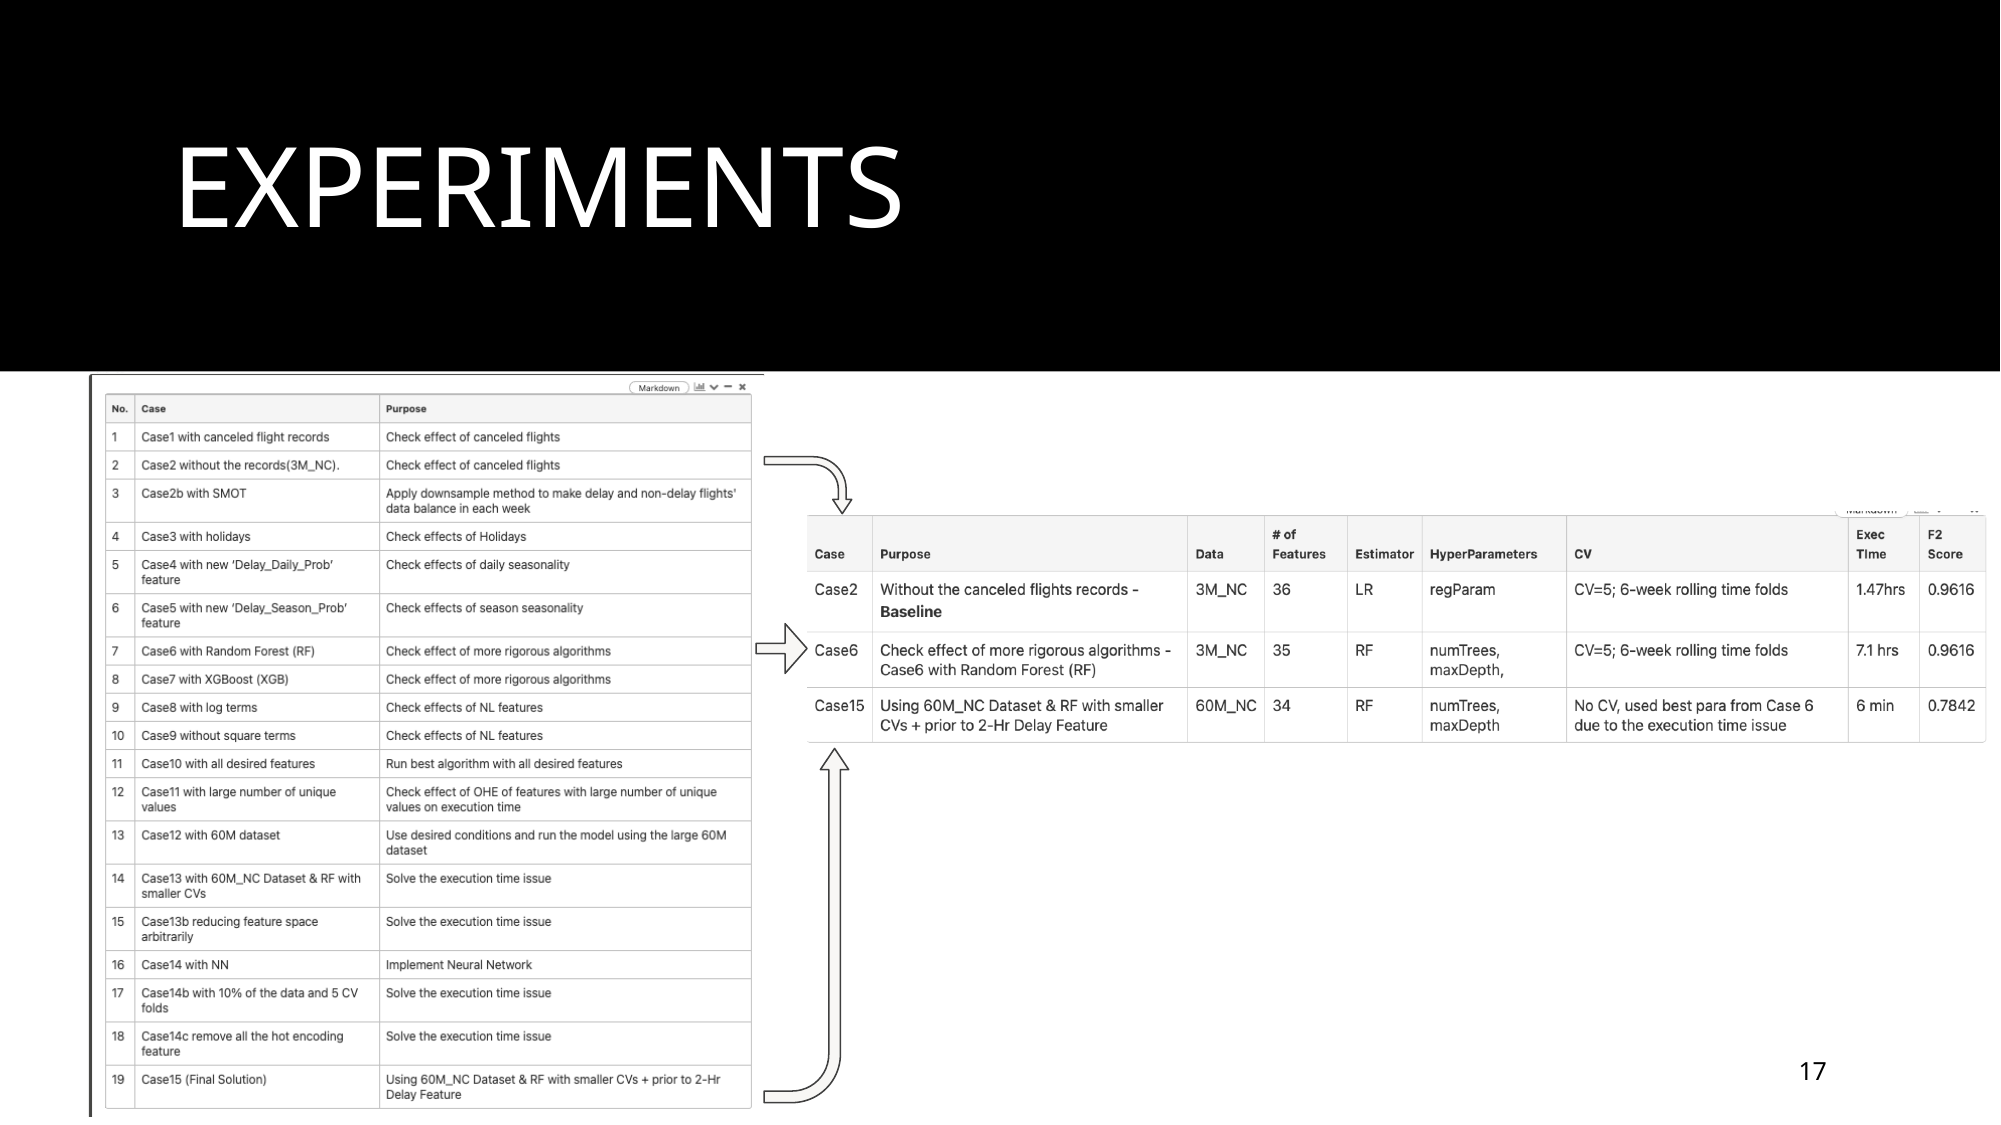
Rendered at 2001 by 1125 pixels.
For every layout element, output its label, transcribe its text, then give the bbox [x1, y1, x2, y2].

title EXPERIMENTS [157, 52, 1842, 332]
text_box [768, 623, 801, 674]
picture [85, 372, 765, 1117]
picture [806, 511, 1988, 749]
text_box [768, 456, 852, 510]
slide_number 17 [1688, 1042, 1842, 1103]
text_box [768, 757, 849, 1103]
